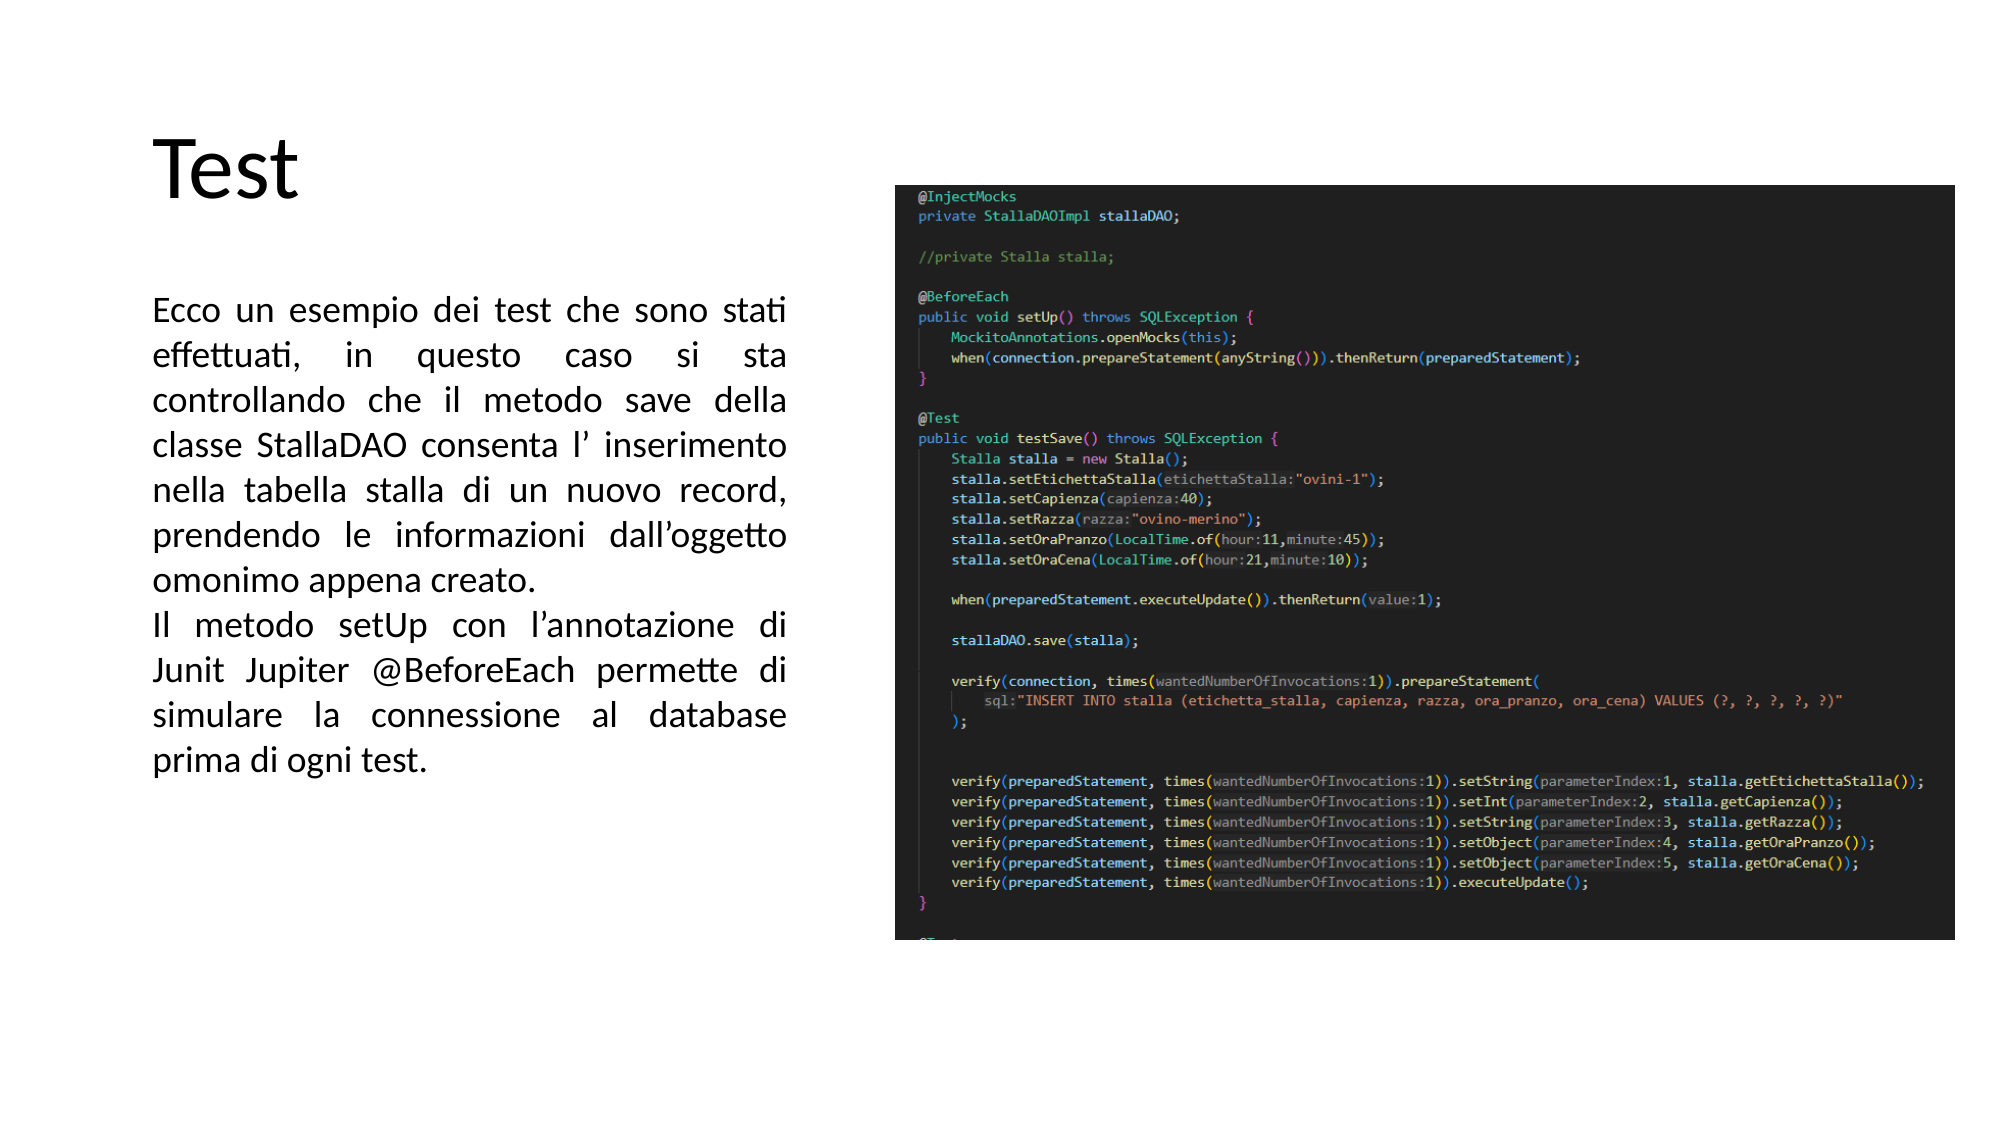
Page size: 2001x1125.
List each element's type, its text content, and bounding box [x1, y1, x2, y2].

title Test [137, 59, 1863, 278]
text_box Ecco un esempio dei test che sono stati effettuati, in questo caso si sta controllando che il metodo save della classe StallaDAO consenta l’ inserimento nella tabella stalla di un nuovo record, prendendo le informazioni dall’oggetto omonimo appena creato. Il metodo setUp con l’annotazione di Junit Jupiter @BeforeEach permette di simulare la connessione al database prima di ogni test. [137, 277, 803, 878]
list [894, 184, 1955, 940]
